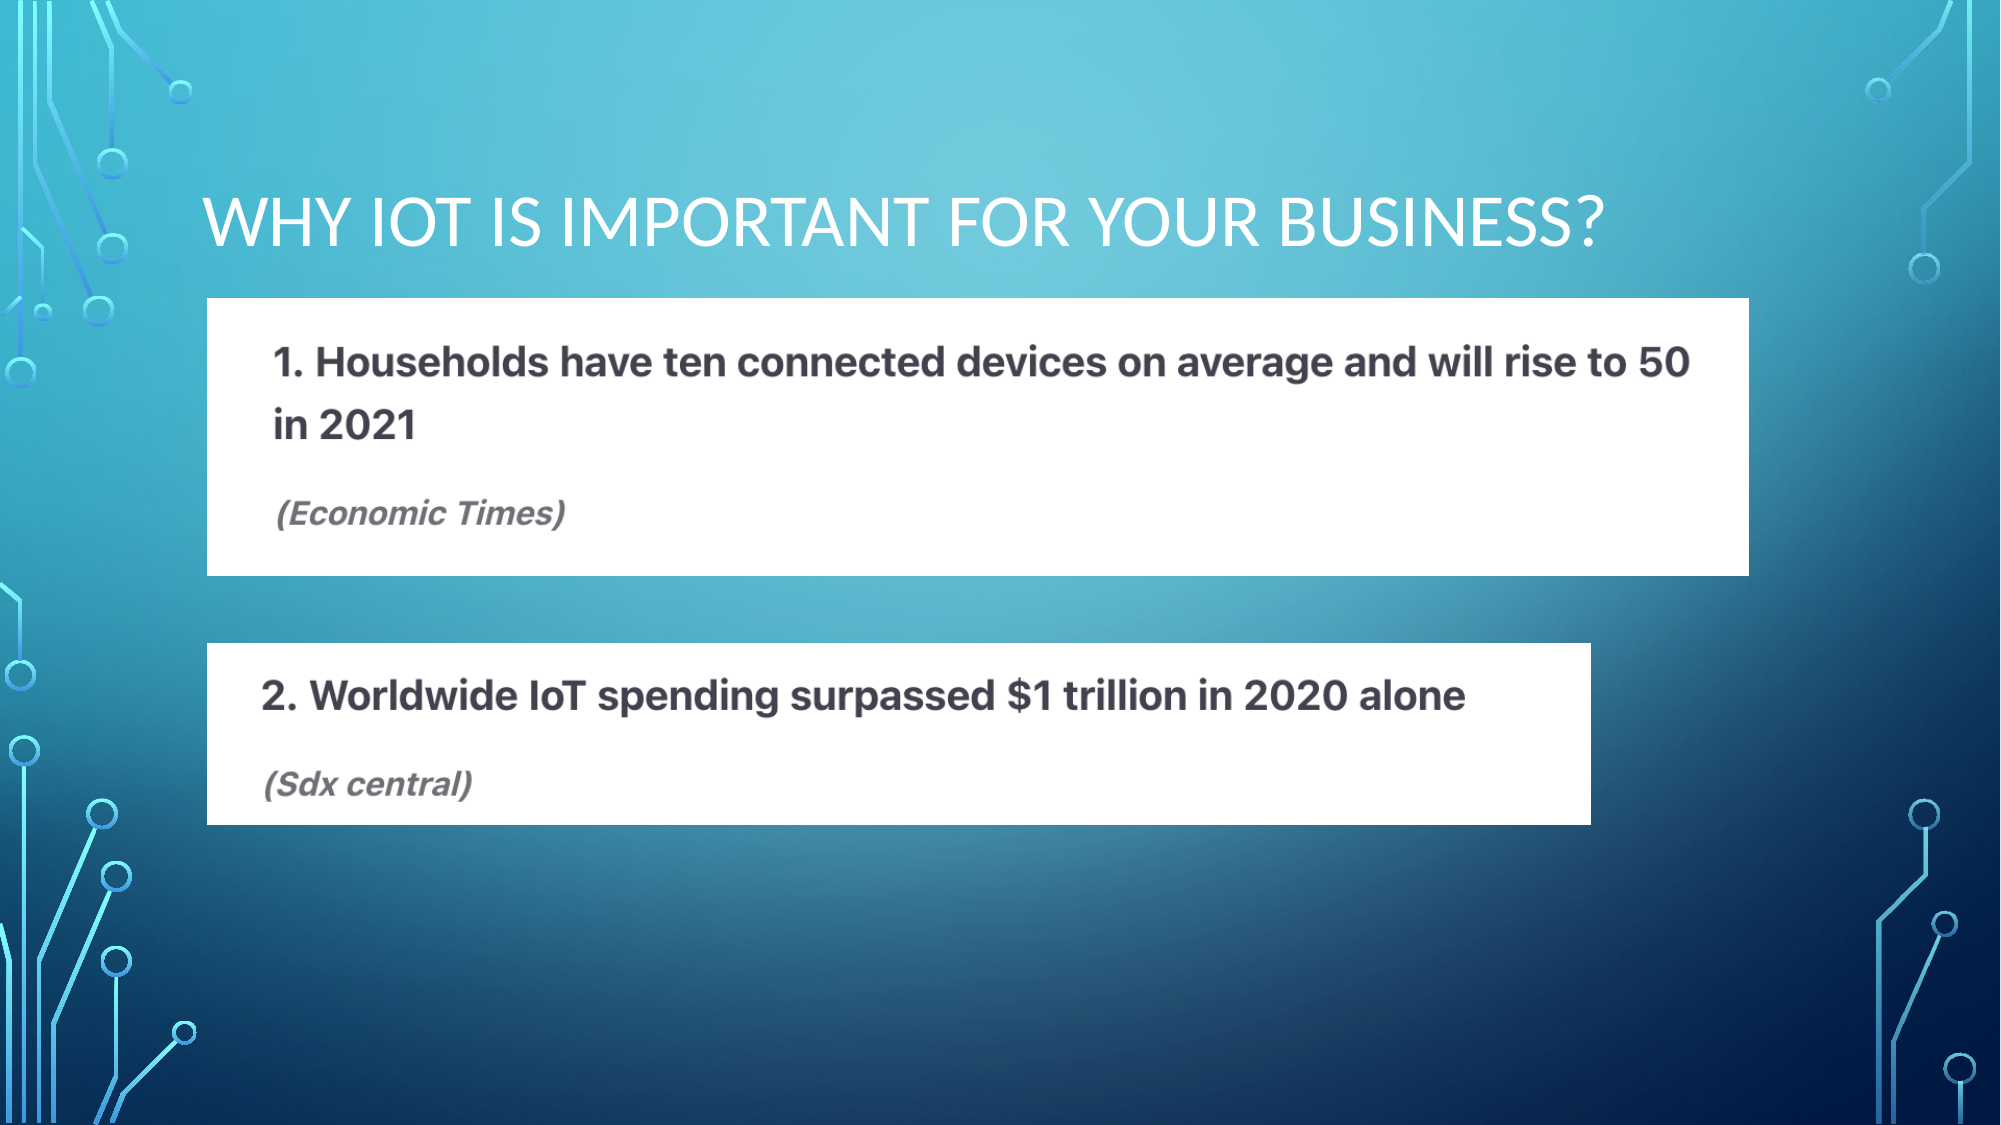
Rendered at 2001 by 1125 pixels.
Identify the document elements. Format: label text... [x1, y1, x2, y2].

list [206, 298, 1749, 576]
picture [206, 643, 1591, 826]
title Why Iot is important for your Business? [187, 101, 1813, 344]
